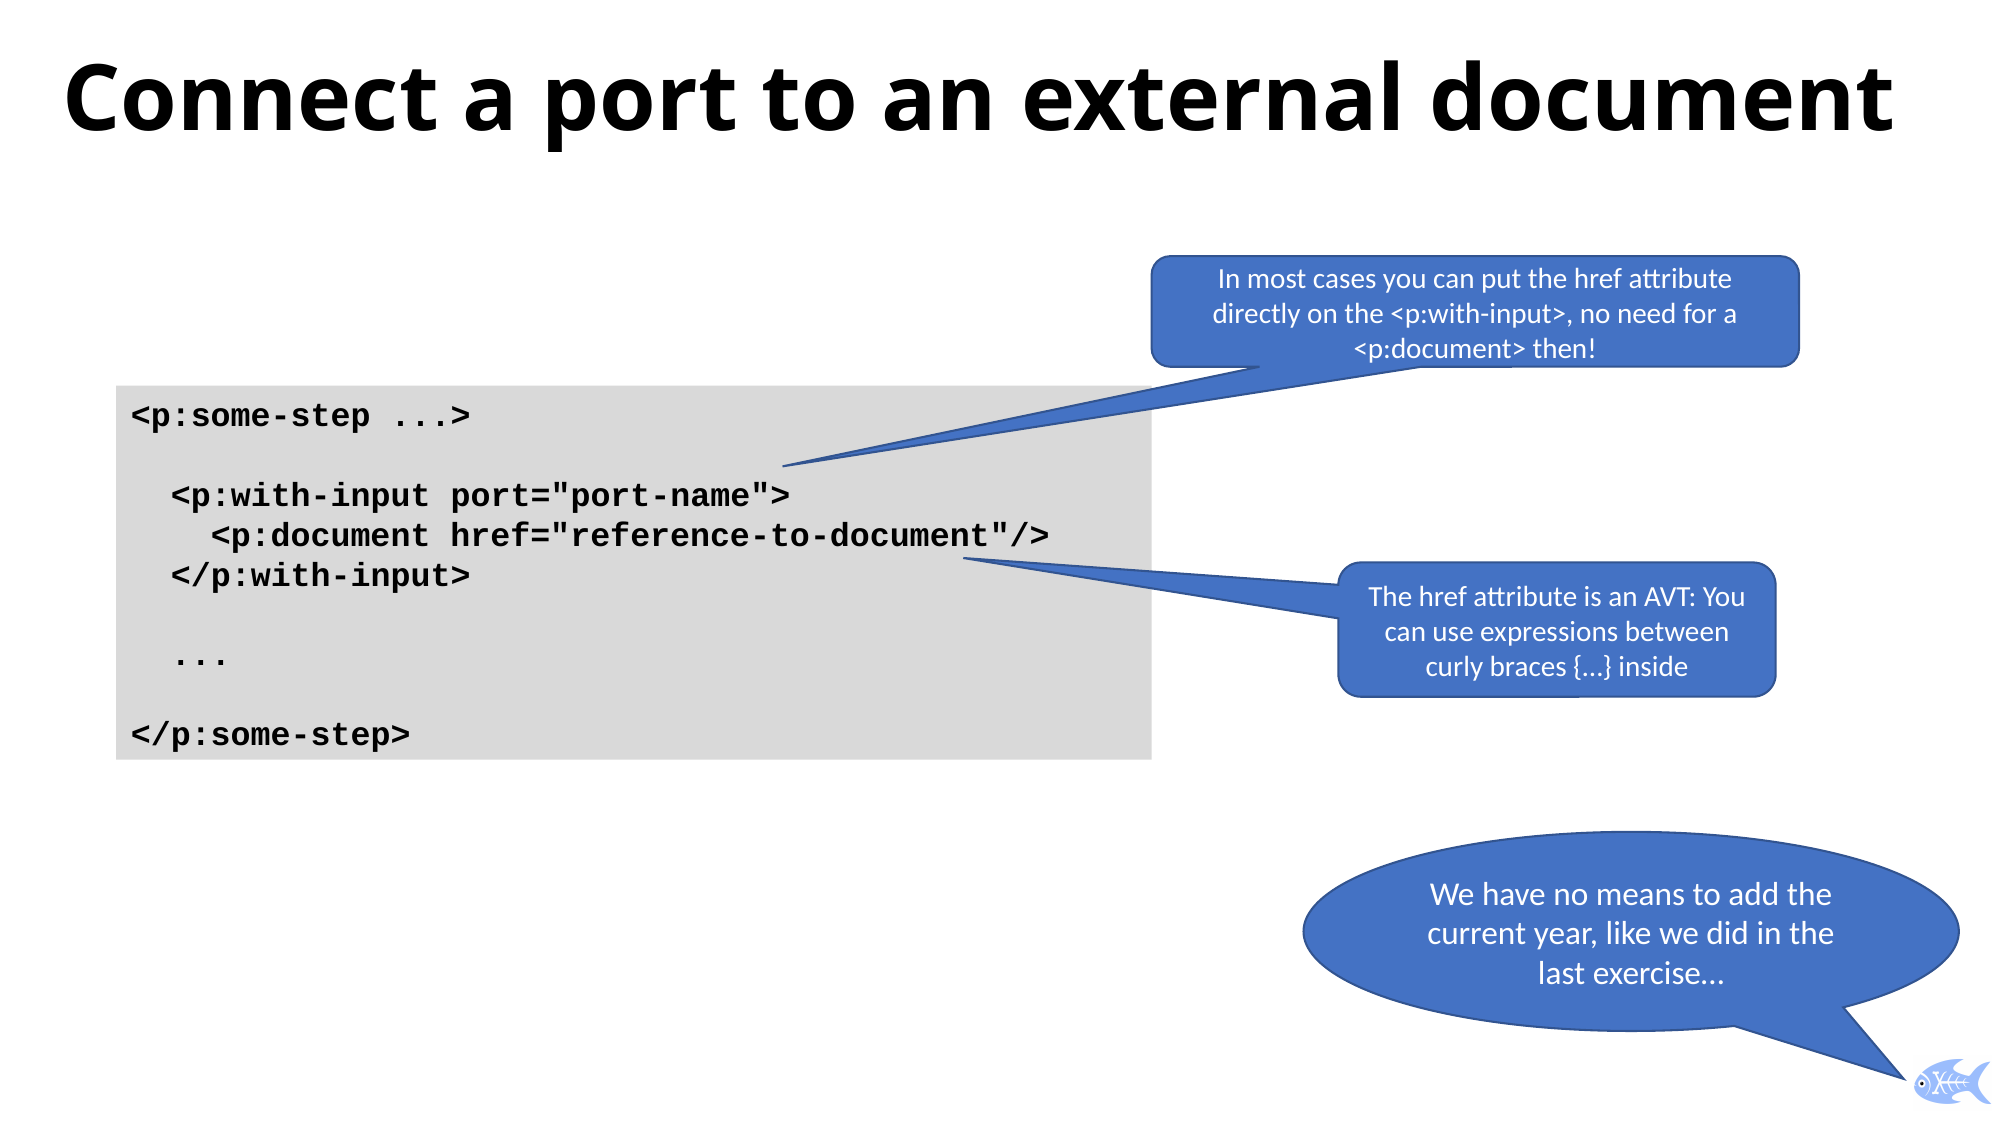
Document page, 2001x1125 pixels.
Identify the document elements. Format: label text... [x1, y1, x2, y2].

title Connect a port to an external document [47, 29, 1953, 172]
picture [1913, 1055, 1992, 1111]
text_box <p:some-step ...> <p:with-input port="port-name"> <p:document href="reference-to-document"/> </p:with-input> ... </p:some-step> [116, 385, 1152, 760]
text_box We have no means to add the current year, like we did in the last exercise… [1302, 830, 1960, 1081]
text_box The href attribute is an AVT: You can use expressions between curly braces {…} inside [963, 556, 1777, 698]
text_box In most cases you can put the href attribute directly on the <p:with-input>, no need for a <p:document> then! [782, 255, 1801, 468]
